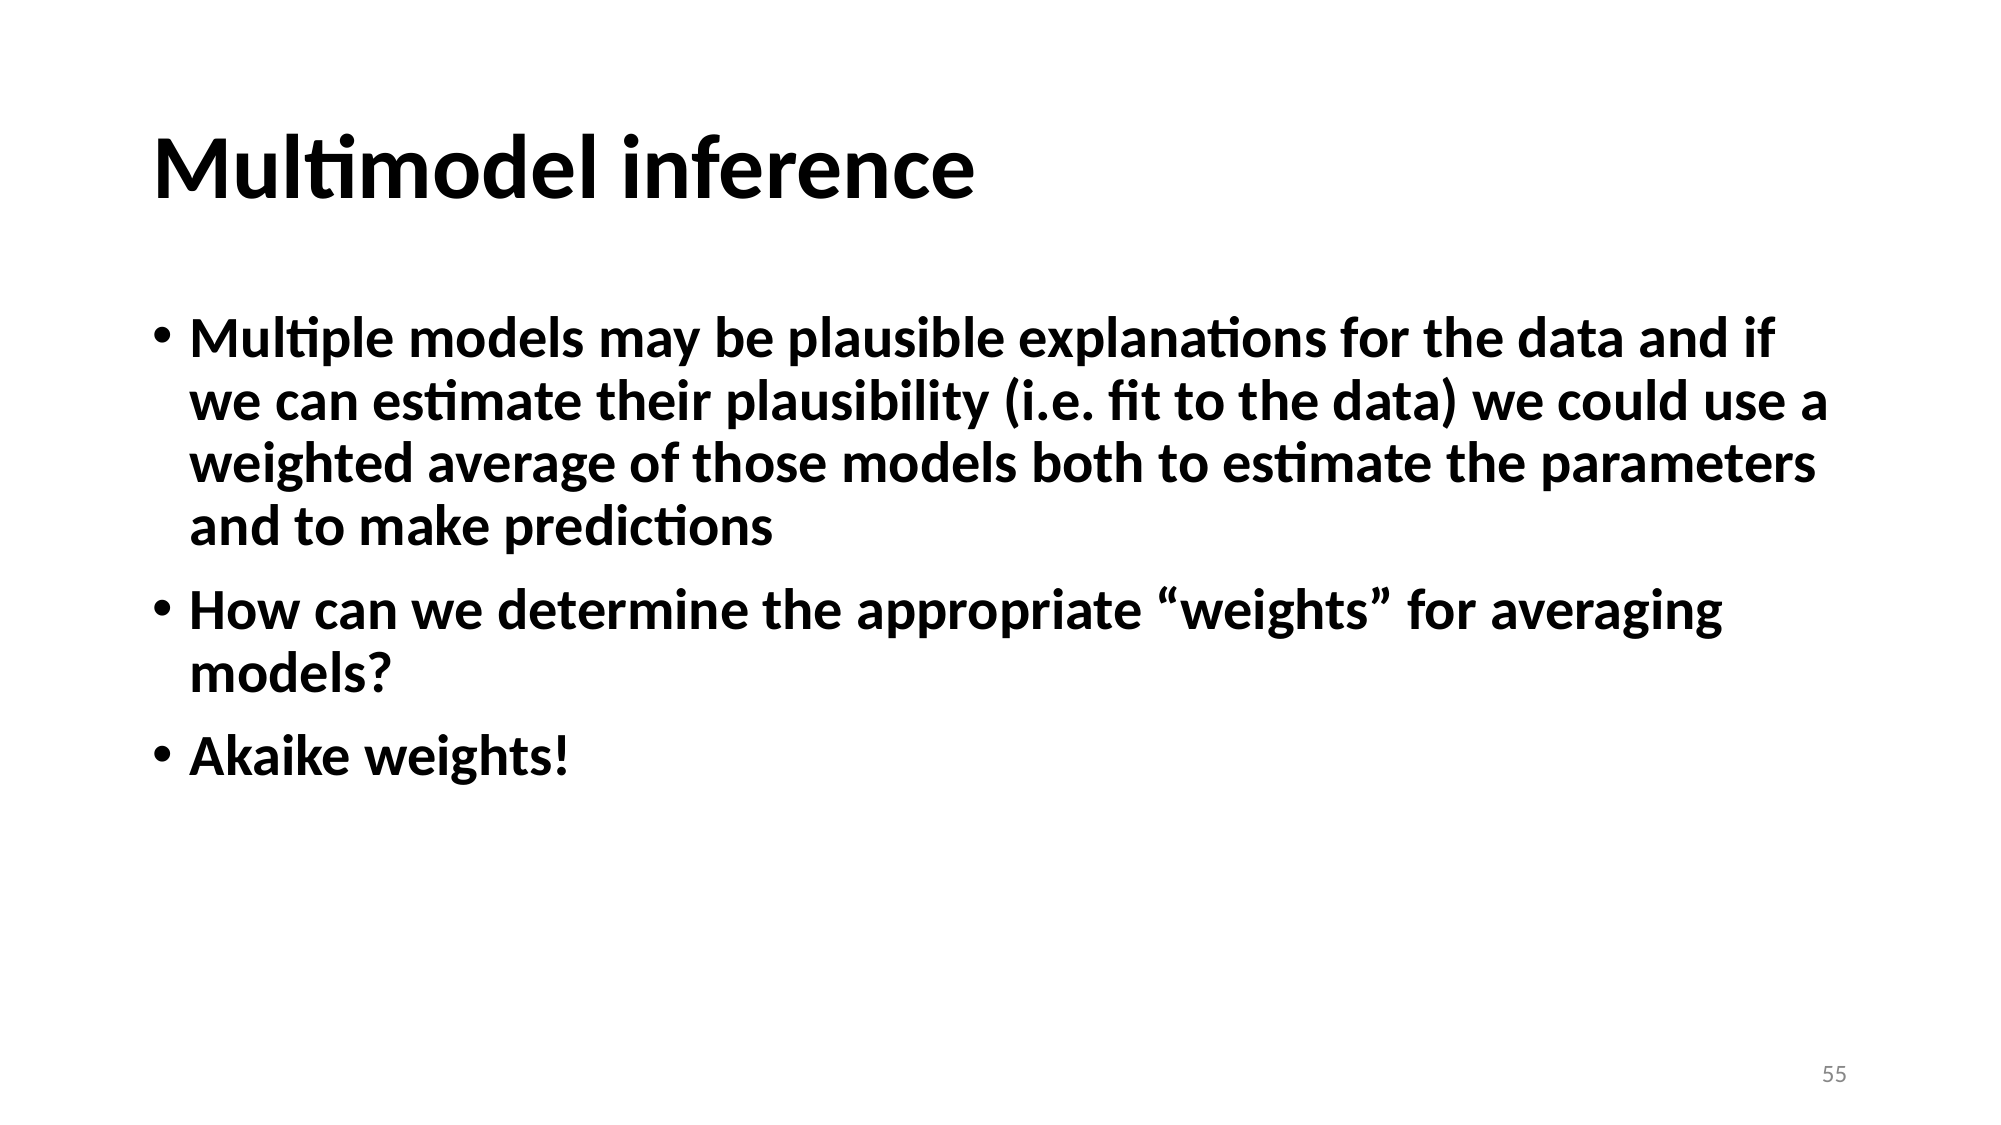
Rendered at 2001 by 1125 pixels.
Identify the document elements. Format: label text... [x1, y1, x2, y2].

list Multiple models may be plausible explanations for the data and if we can estimate their plausibility (i.e. fit to the data) we could use a weighted average of those models both to estimate the parameters and to make predictions How can we determine the appropriate “weights” for averaging models? Akaike weights! [137, 299, 1863, 1014]
title Multimodel inference [137, 59, 1863, 278]
slide_number ‹#› [1412, 1042, 1863, 1103]
